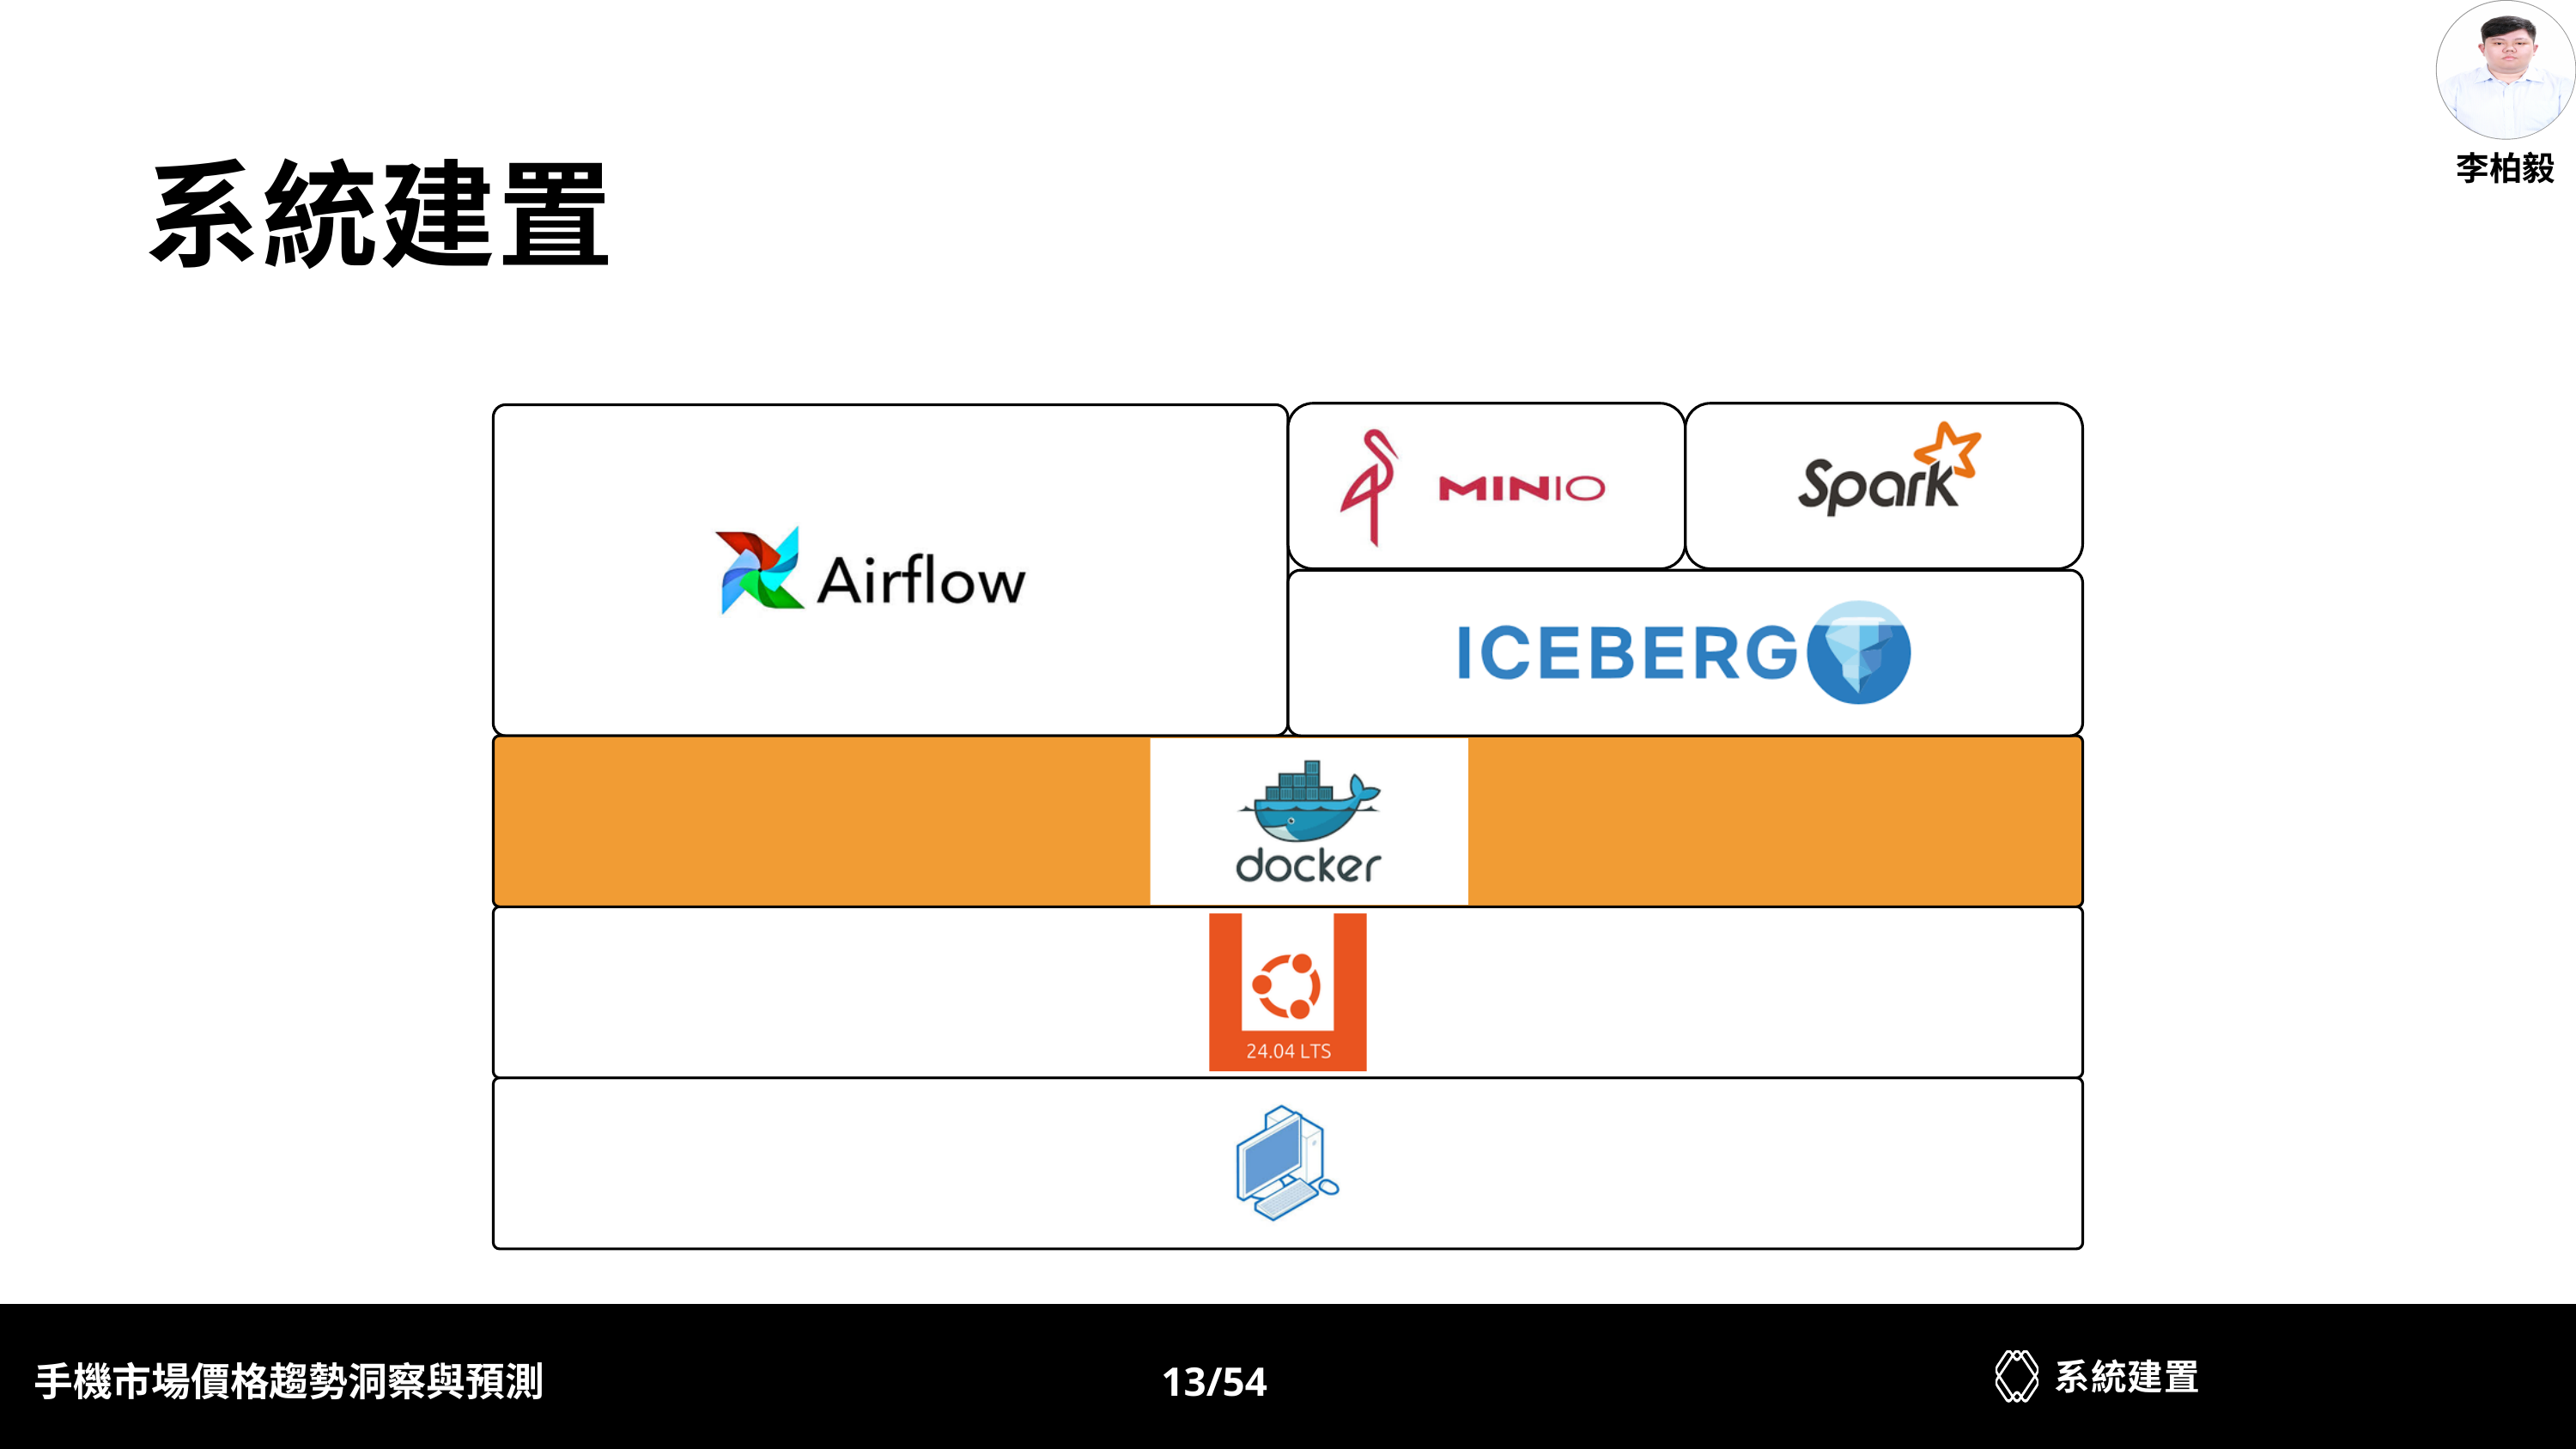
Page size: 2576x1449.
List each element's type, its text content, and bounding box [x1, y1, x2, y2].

text_box [144, 402, 1038, 470]
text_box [1287, 574, 2083, 737]
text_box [493, 404, 1285, 734]
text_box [1995, 1349, 2432, 1403]
text_box 系統建置 [144, 149, 1038, 282]
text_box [2435, 0, 2576, 185]
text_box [493, 1086, 2083, 1250]
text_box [493, 735, 2083, 907]
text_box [1685, 403, 2083, 569]
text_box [493, 915, 2083, 1078]
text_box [1287, 403, 1684, 569]
